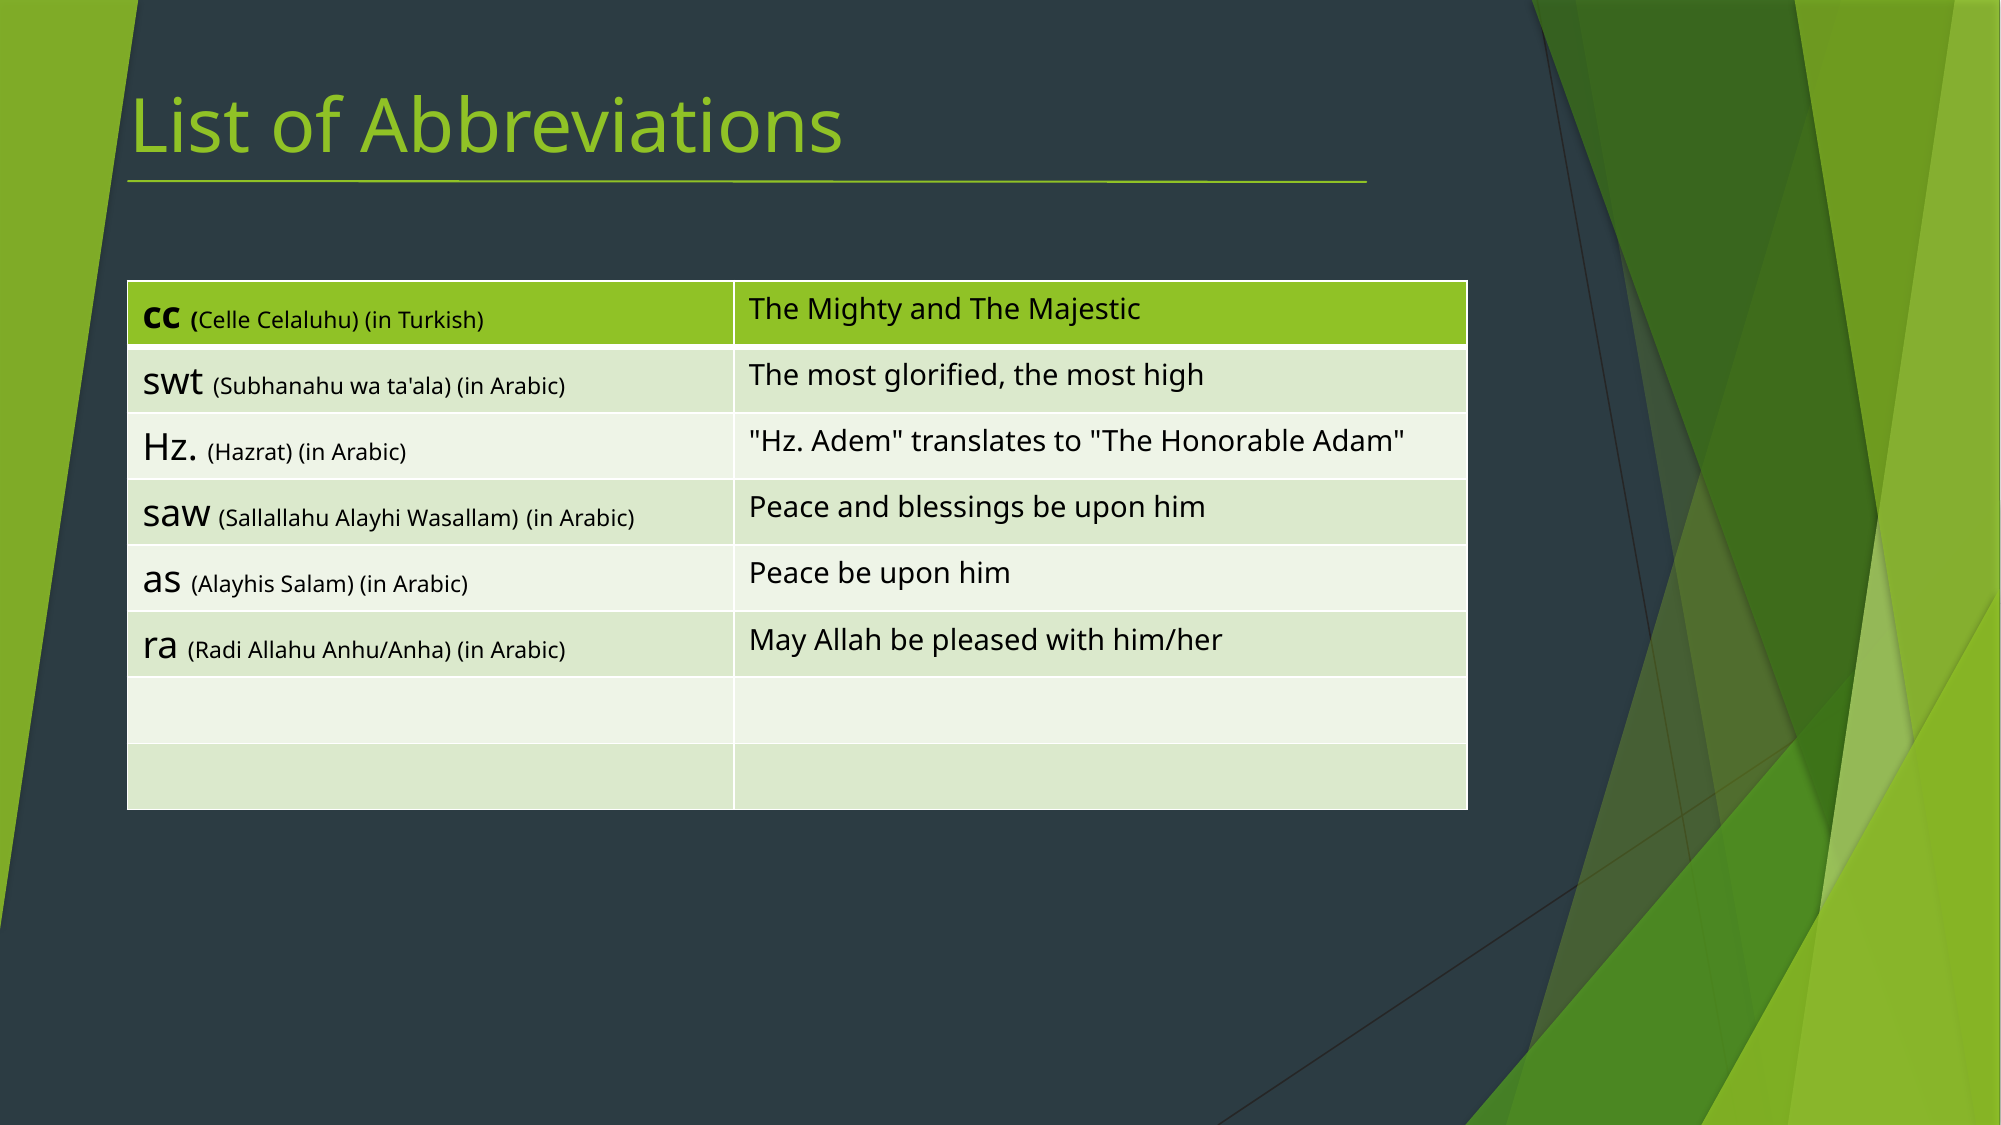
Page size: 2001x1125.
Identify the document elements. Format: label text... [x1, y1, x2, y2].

table_cell [128, 744, 733, 809]
table_cell The most glorified, the most high [735, 350, 1466, 412]
table_cell Peace and blessings be upon him [735, 480, 1466, 544]
table_cell Peace be upon him [735, 546, 1466, 610]
table_cell Hz. (Hazrat) (in Arabic) [128, 414, 733, 478]
table_cell swt (Subhanahu wa ta'ala) (in Arabic) [128, 350, 733, 412]
subtitle [114, 242, 1617, 1034]
table_cell "Hz. Adem" translates to "The Honorable Adam" [735, 414, 1466, 478]
table_cell as (Alayhis Salam) (in Arabic) [128, 546, 733, 610]
table_cell [128, 678, 733, 743]
table_cell [735, 678, 1466, 743]
table_cell saw (Sallallahu Alayhi Wasallam) (in Arabic) [128, 480, 733, 544]
table_cell [735, 744, 1466, 809]
table_header The Mighty and The Majestic [735, 282, 1466, 344]
table_cell ra (Radi Allahu Anhu/Anha) (in Arabic) [128, 612, 733, 676]
title List of Abbreviations [114, 69, 971, 175]
table_header cc (Celle Celaluhu) (in Turkish) [128, 282, 733, 344]
table_cell May Allah be pleased with him/her [735, 612, 1466, 676]
